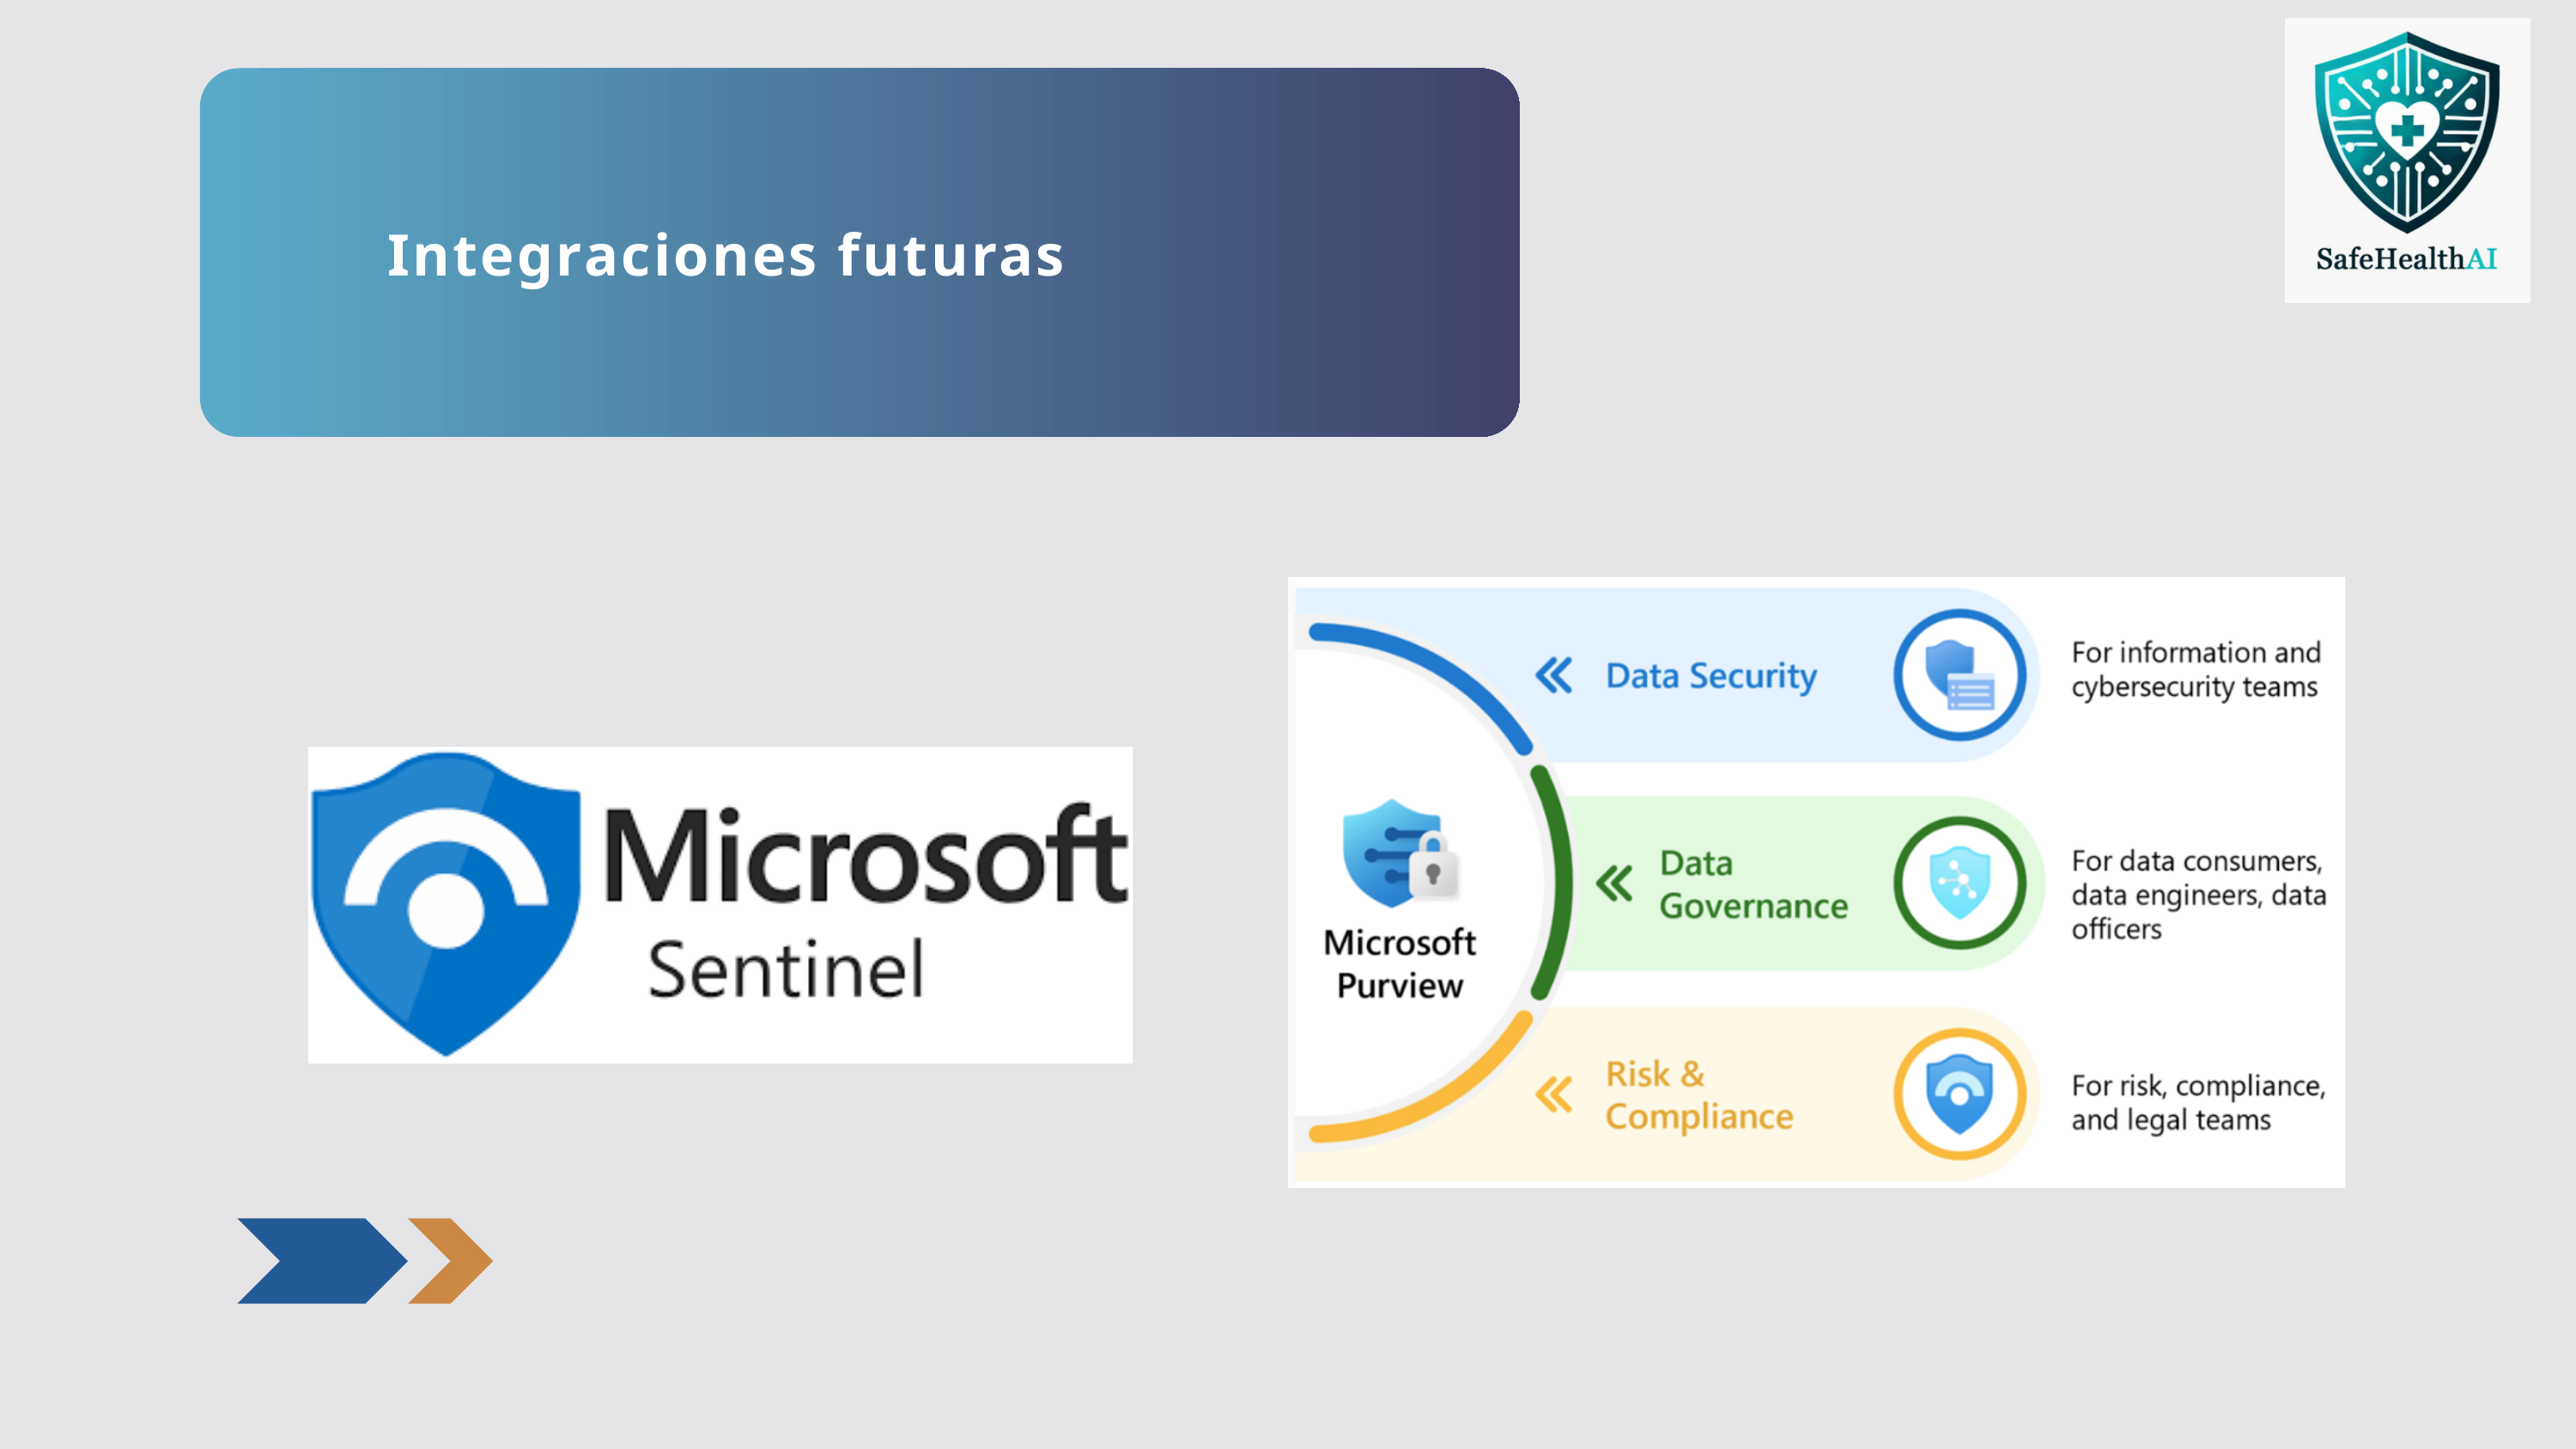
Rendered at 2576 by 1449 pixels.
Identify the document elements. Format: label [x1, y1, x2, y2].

text_box [199, 68, 1520, 437]
text_box [307, 747, 1133, 1064]
text_box [1287, 577, 2346, 1188]
text_box [2285, 18, 2530, 303]
text_box [237, 1218, 494, 1304]
